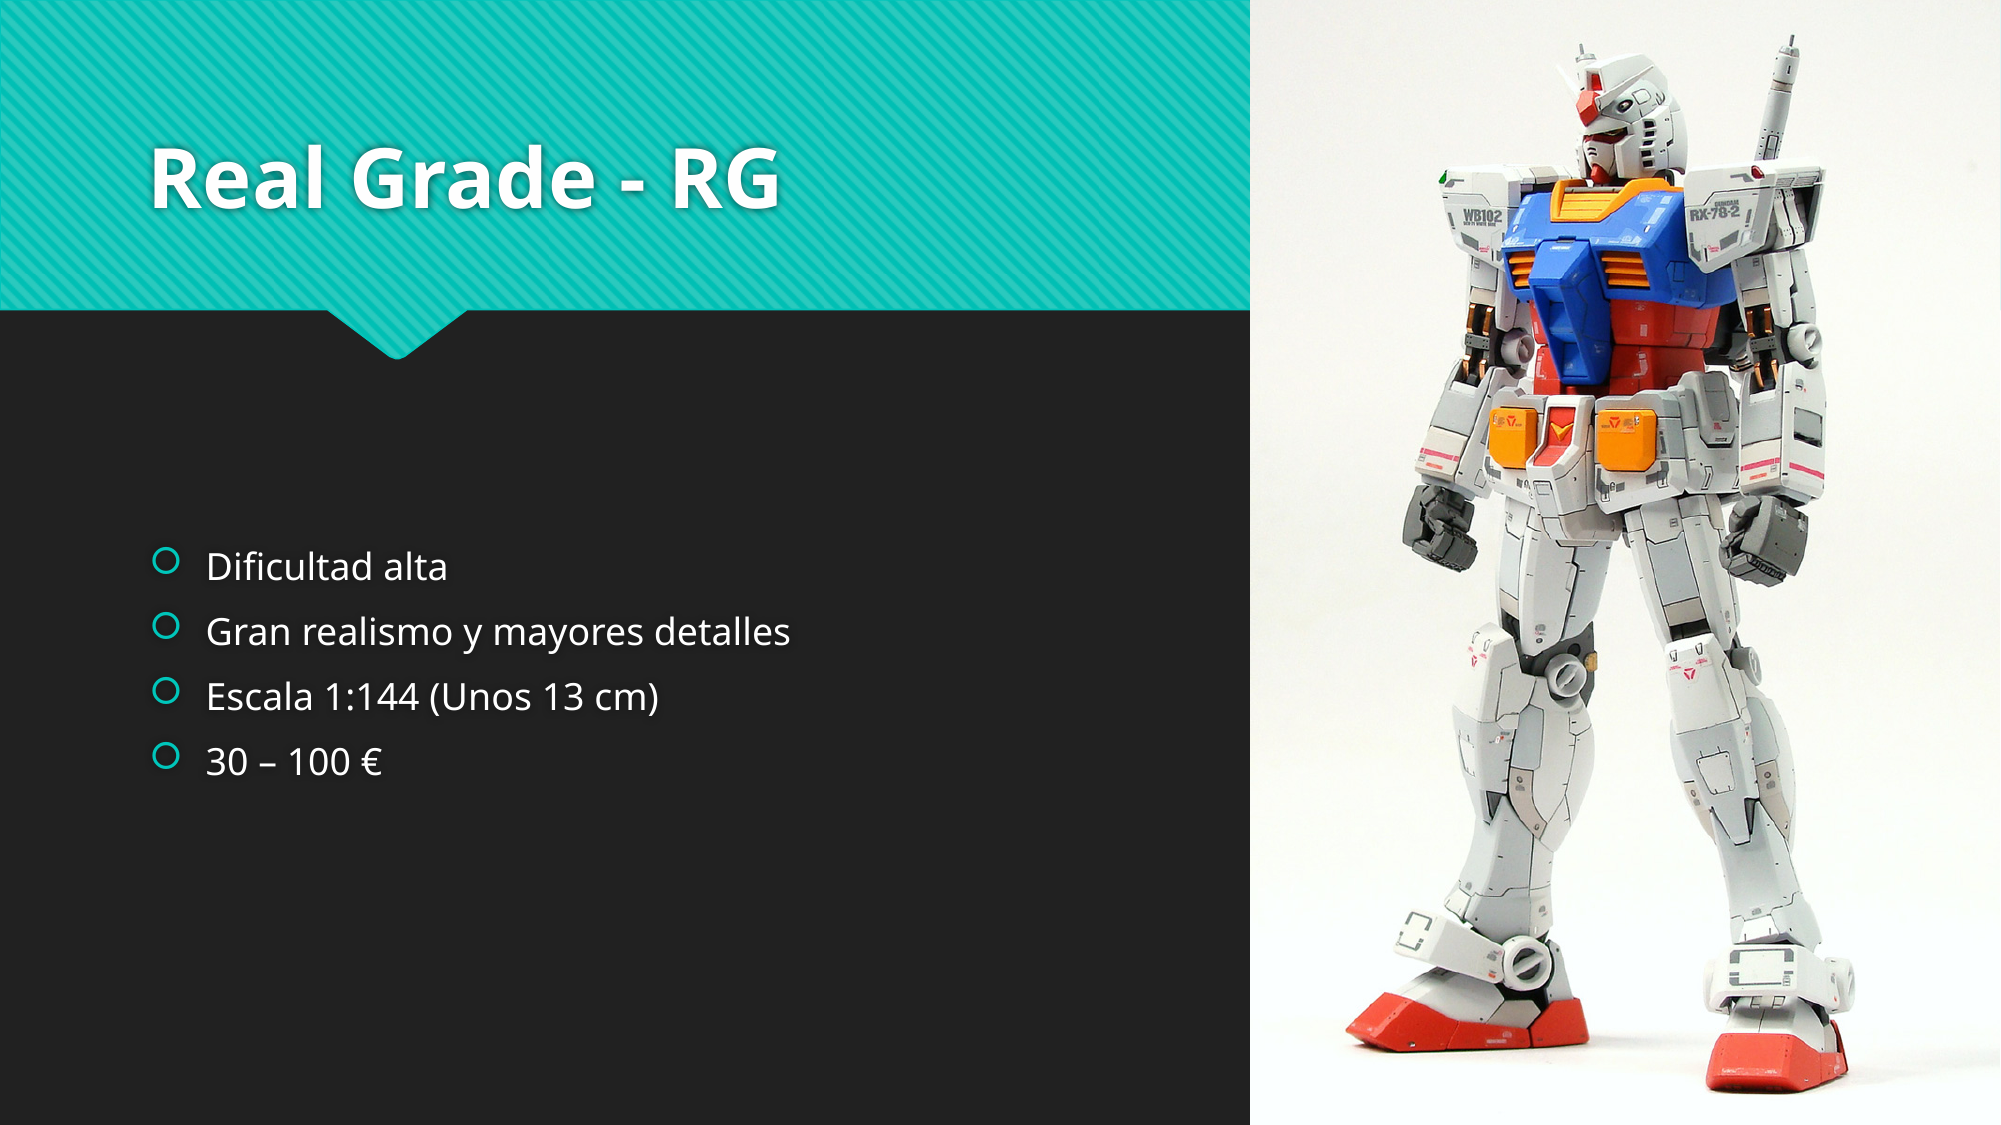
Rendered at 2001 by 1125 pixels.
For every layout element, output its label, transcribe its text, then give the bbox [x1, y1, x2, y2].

list Dificultad alta Gran realismo y mayores detalles Escala 1:144 (Unos 13 cm) 30 – 100 € [134, 364, 1249, 962]
picture [1249, 0, 2000, 1125]
title Real Grade - RG [132, 73, 1249, 233]
